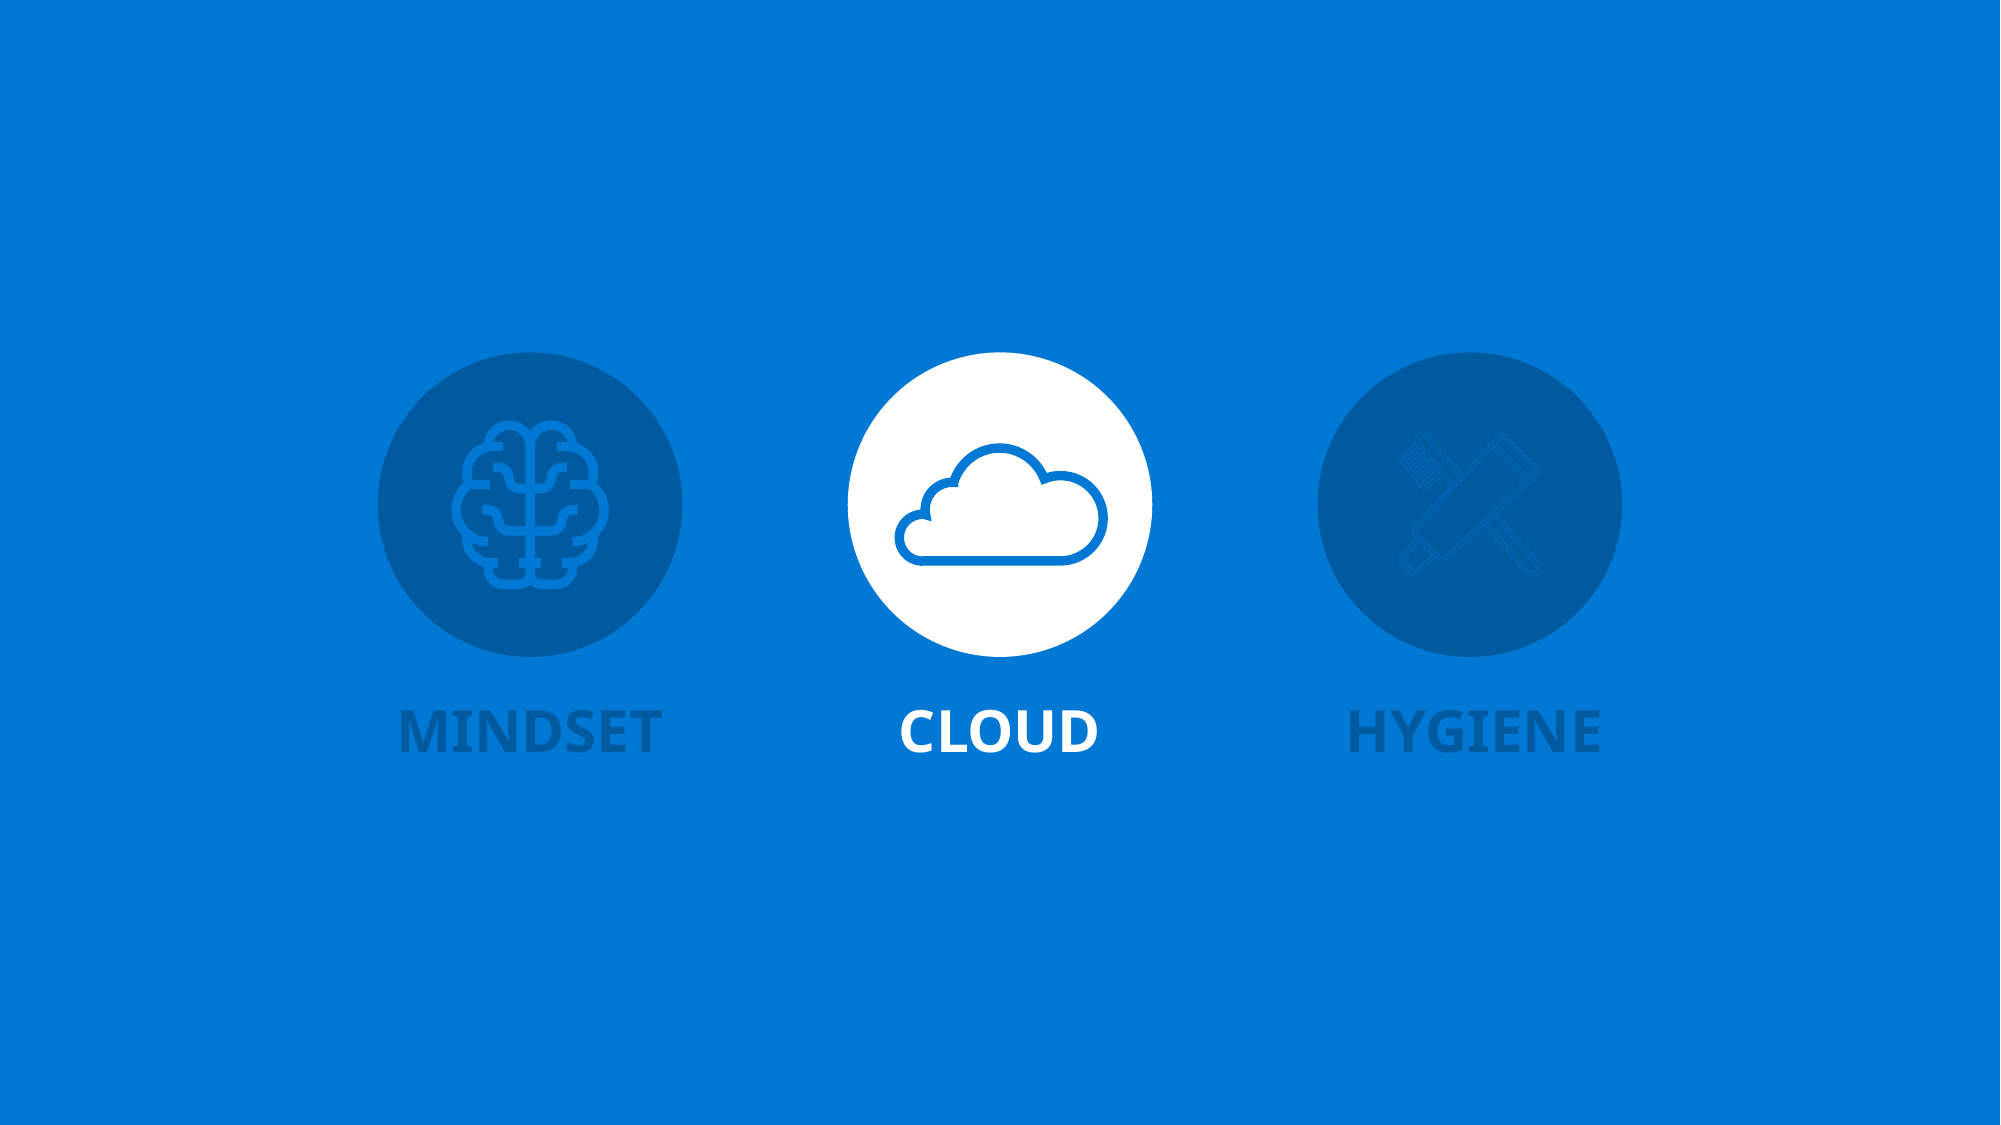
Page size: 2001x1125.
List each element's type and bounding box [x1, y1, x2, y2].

text_box [377, 352, 1623, 773]
